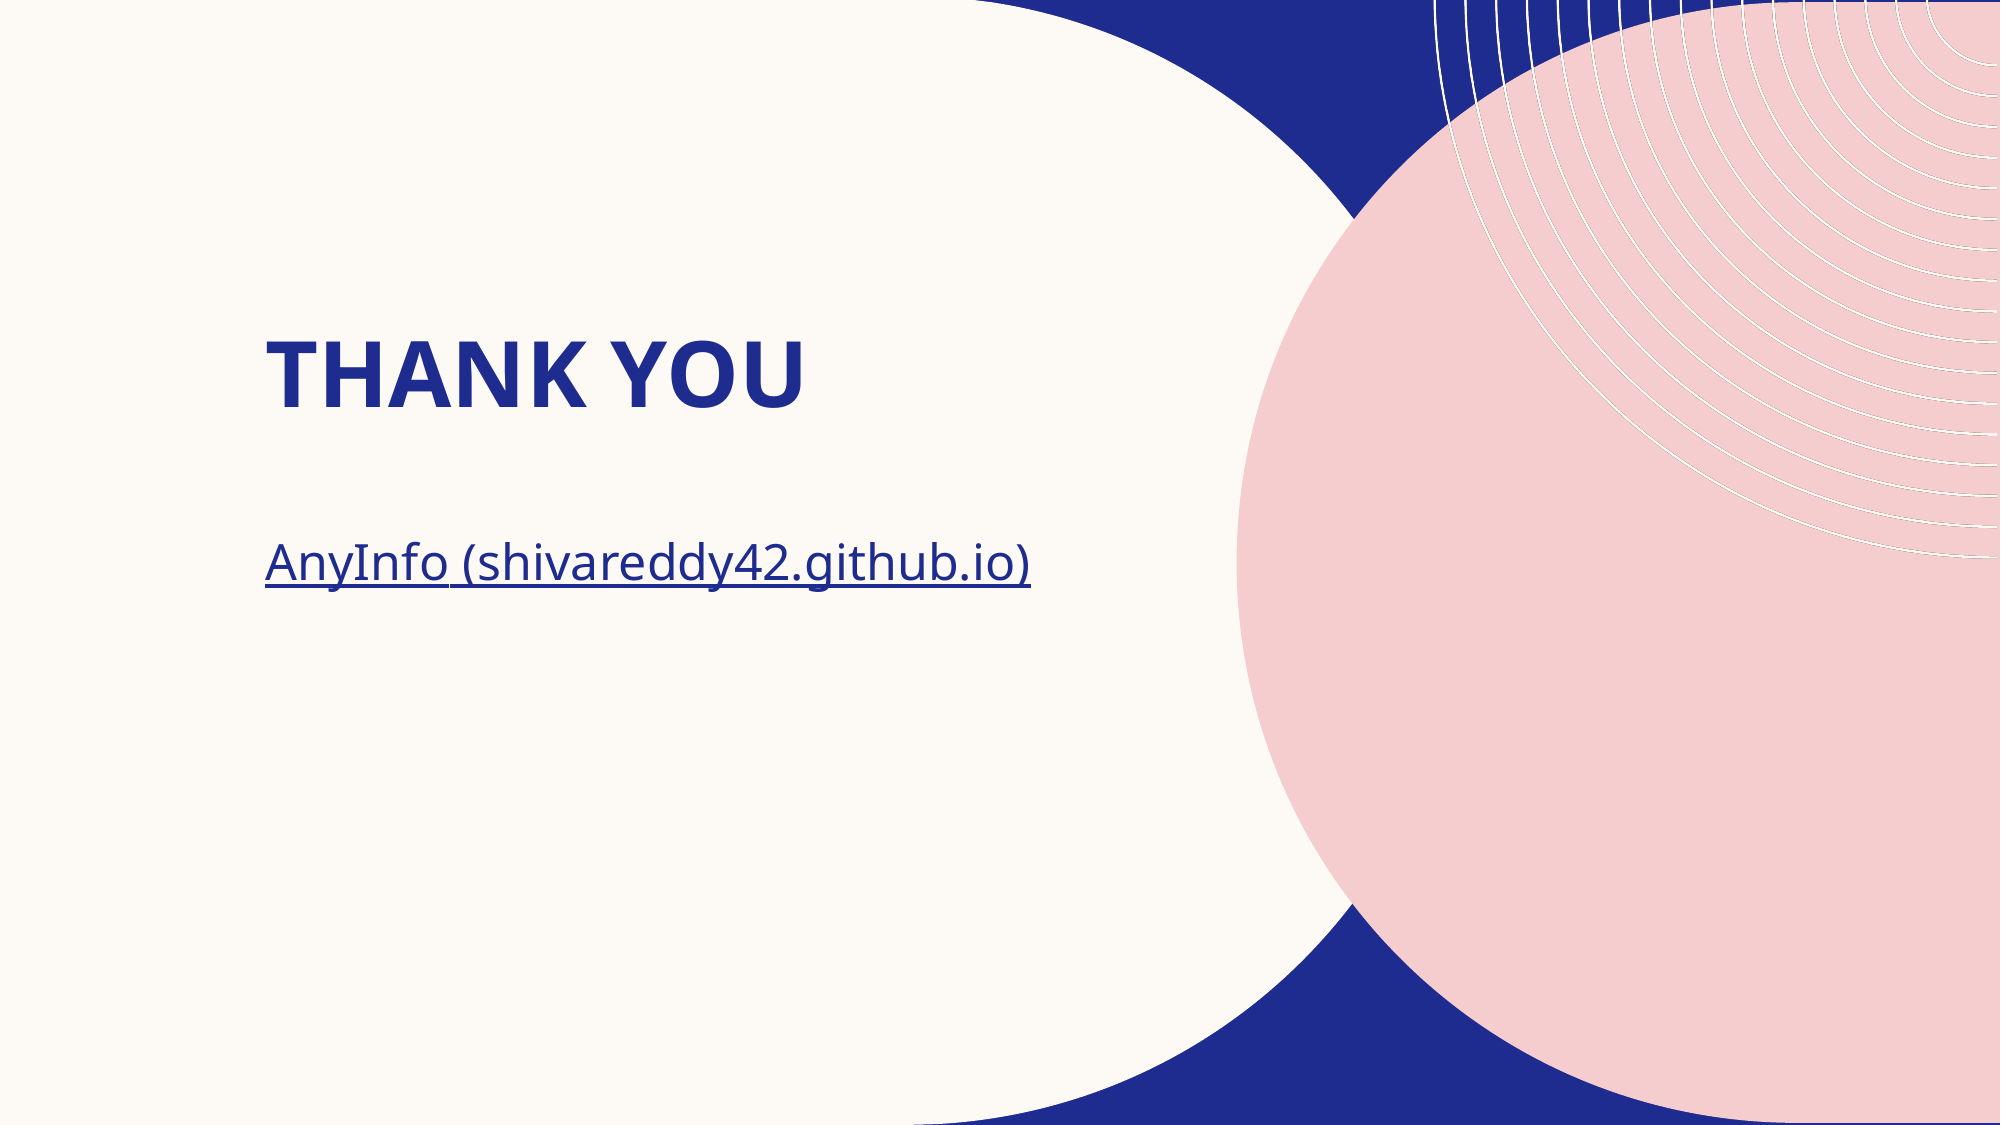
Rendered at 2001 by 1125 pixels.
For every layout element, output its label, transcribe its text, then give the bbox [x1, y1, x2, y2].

subtitle AnyInfo (shivareddy42.github.io) [250, 530, 1150, 888]
title THANK YOU [250, 323, 935, 434]
picture [1433, 0, 1997, 559]
